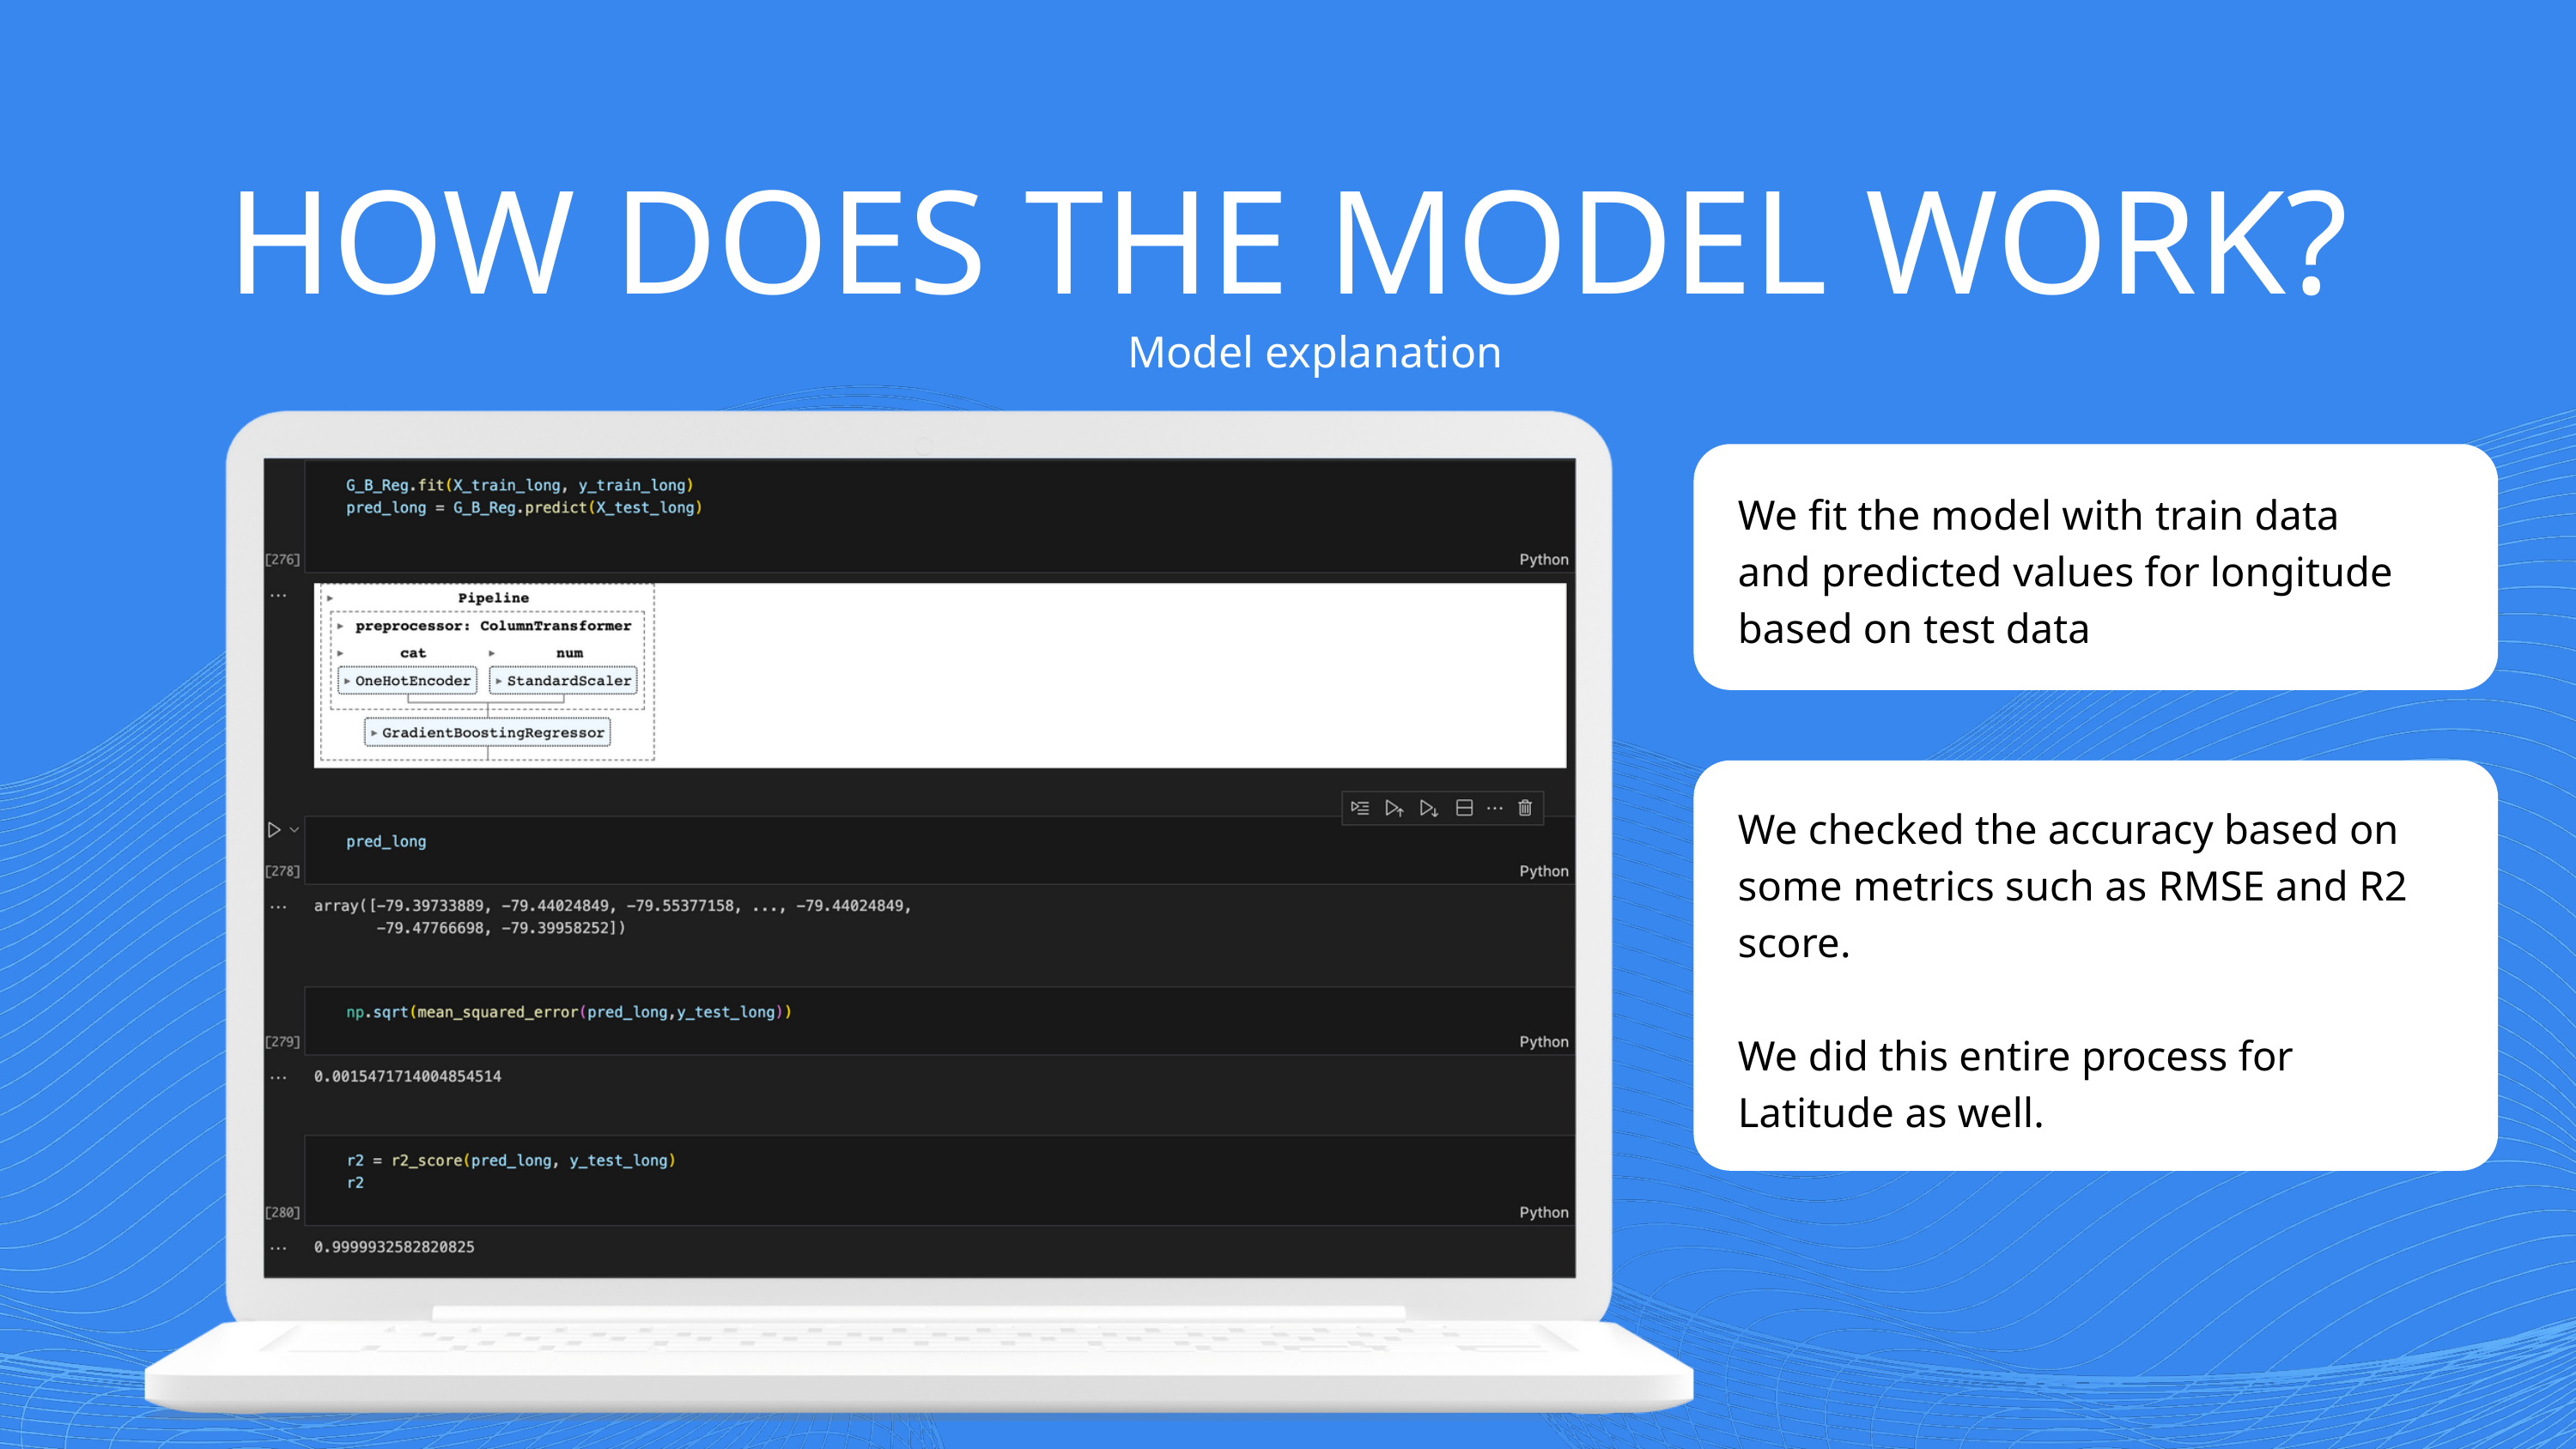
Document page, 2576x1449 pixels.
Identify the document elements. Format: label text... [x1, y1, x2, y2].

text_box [144, 409, 1694, 1422]
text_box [1693, 760, 2499, 1172]
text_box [0, 380, 2576, 1449]
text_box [1693, 443, 2499, 691]
text_box Model explanation [584, 316, 2047, 377]
text_box HOW DOES THE MODEL WORK? [144, 122, 2432, 323]
